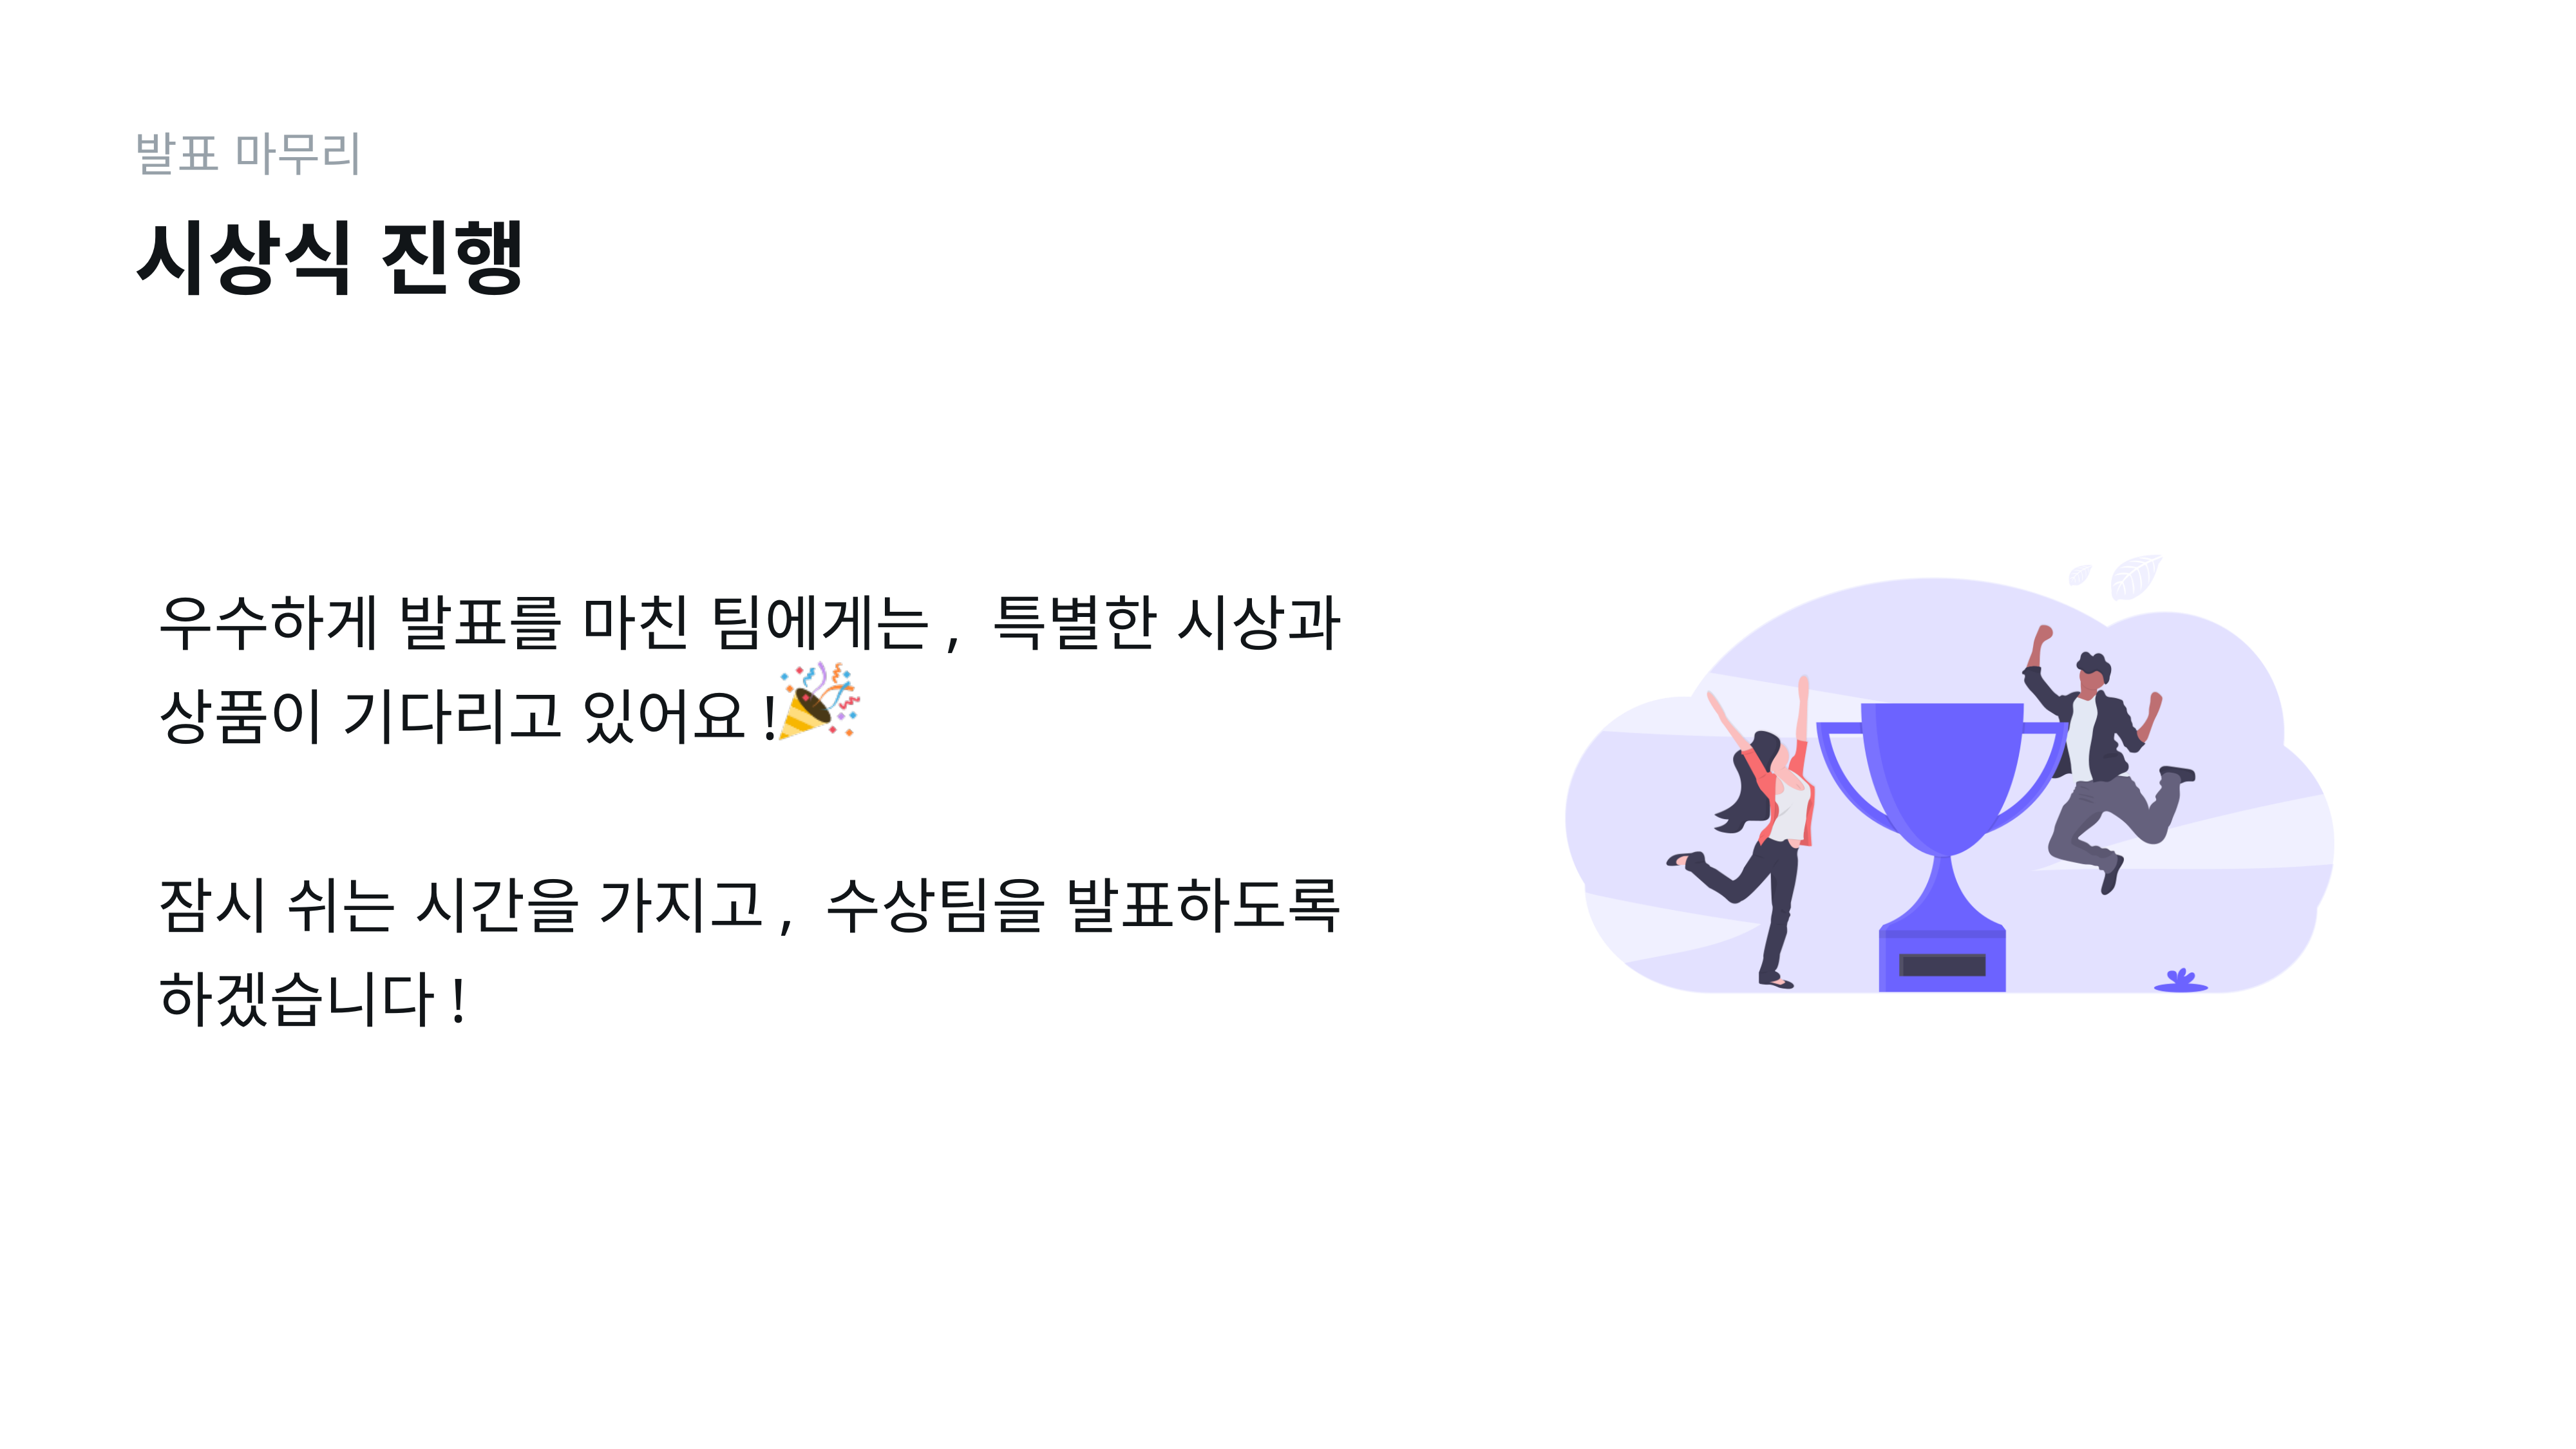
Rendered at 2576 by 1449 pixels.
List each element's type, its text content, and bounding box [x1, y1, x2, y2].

text_box 우수하게 발표를 마친 팀에게는, 특별한 시상과 상품이 기다리고 있어요! 잠시 쉬는 시간을 가지고, 수상팀을 발표하도록 하겠습니다! [153, 558, 1362, 773]
picture [776, 658, 863, 744]
picture [1484, 501, 2415, 1048]
text_box 발표 마무리 [128, 112, 694, 193]
text_box 시상식 진행 [129, 191, 1242, 321]
